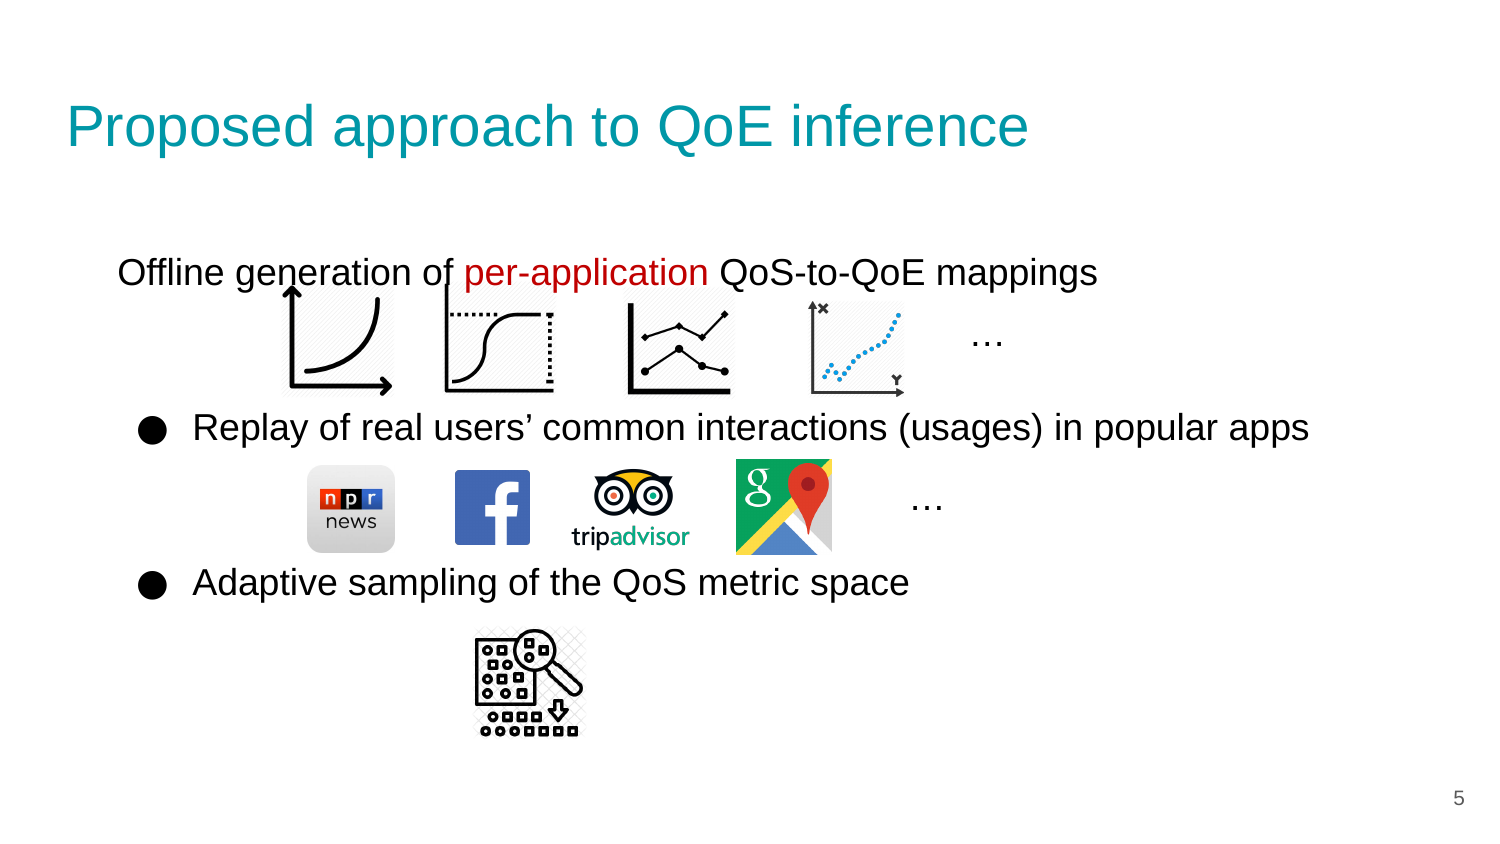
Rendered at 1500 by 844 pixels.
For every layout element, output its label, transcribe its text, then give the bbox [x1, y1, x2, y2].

slide_number 5 [1389, 764, 1480, 830]
picture [471, 624, 587, 741]
picture [622, 285, 737, 400]
picture [441, 280, 557, 396]
picture [279, 282, 396, 398]
picture [570, 467, 690, 551]
text_box … [893, 504, 1035, 526]
title Proposed approach to QoE inference [51, 72, 1449, 167]
picture [807, 300, 905, 398]
picture [454, 469, 530, 545]
picture [307, 465, 396, 554]
picture [735, 459, 832, 556]
text_box Offline generation of per-application QoS-to-QoE mappings Replay of real users’ common interactions (usages) in popular apps Adaptive sampling of the QoS metric space [102, 226, 1500, 504]
